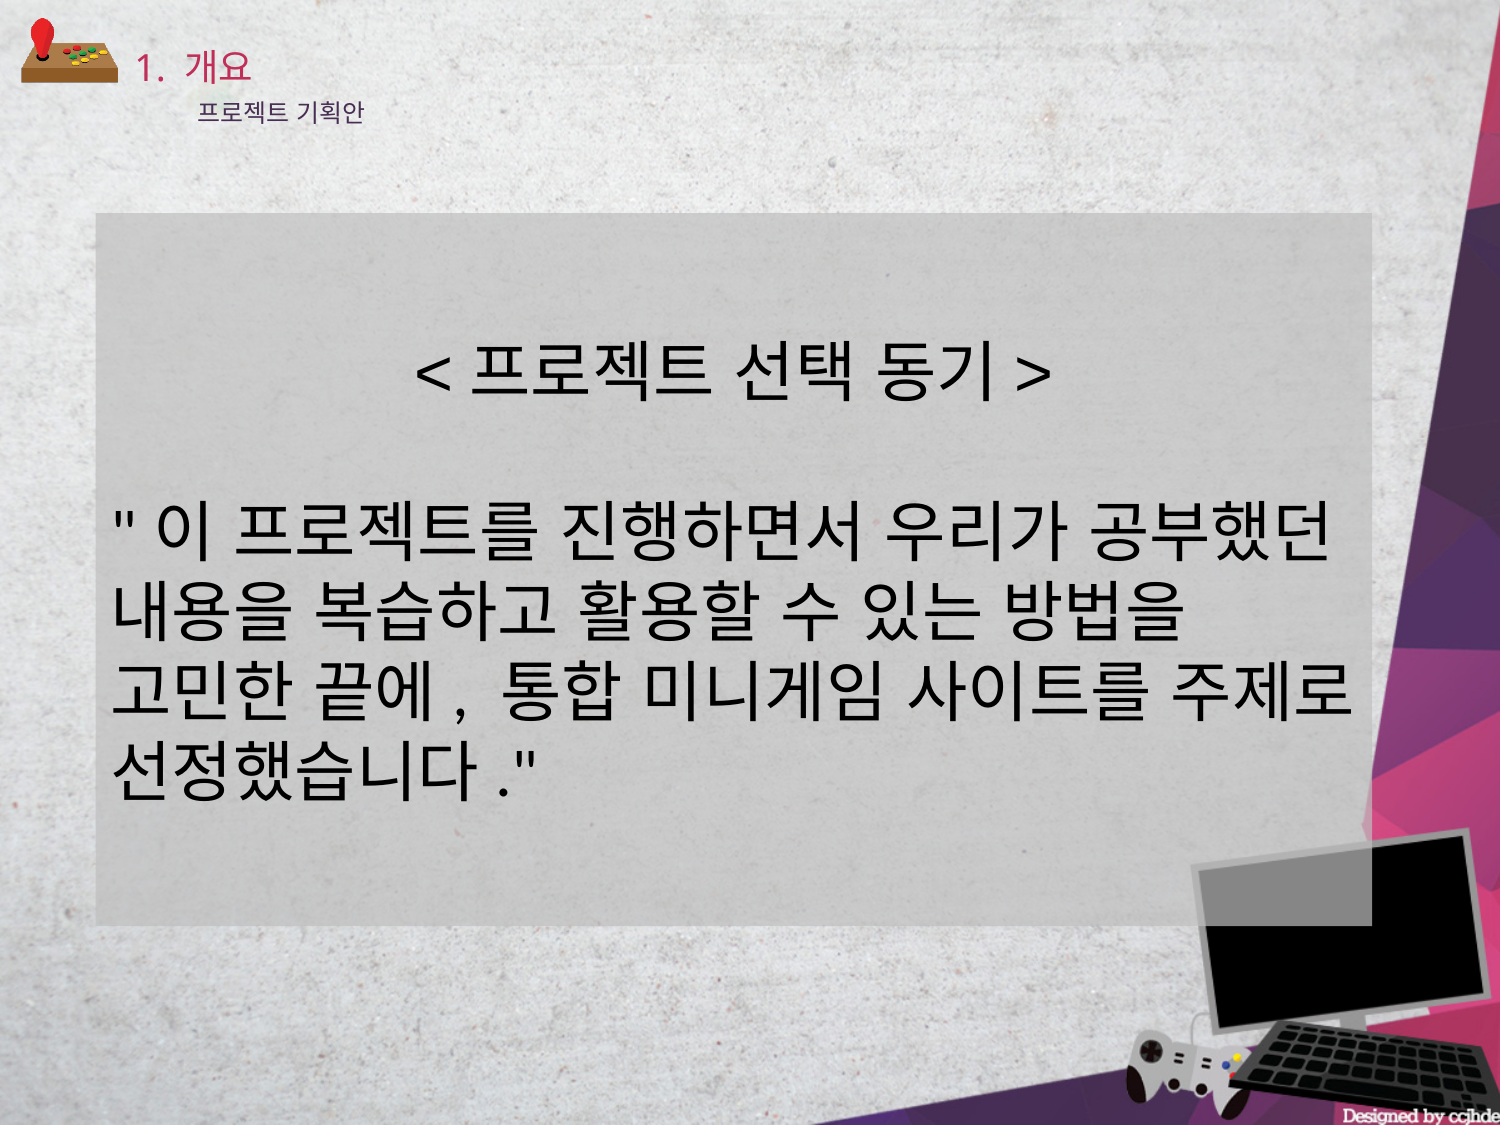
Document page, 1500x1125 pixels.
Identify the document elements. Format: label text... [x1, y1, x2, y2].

text_box <프로젝트 선택 동기> "이 프로젝트를 진행하면서 우리가 공부했던 내용을 복습하고 활용할 수 있는 방법을 고민한 끝에, 통합 미니게임 사이트를 주제로 선정했습니다." [95, 212, 1373, 927]
picture [0, 0, 1500, 1125]
text_box 1. 개요 [119, 36, 269, 97]
text_box 프로젝트 기획안 [182, 90, 381, 135]
